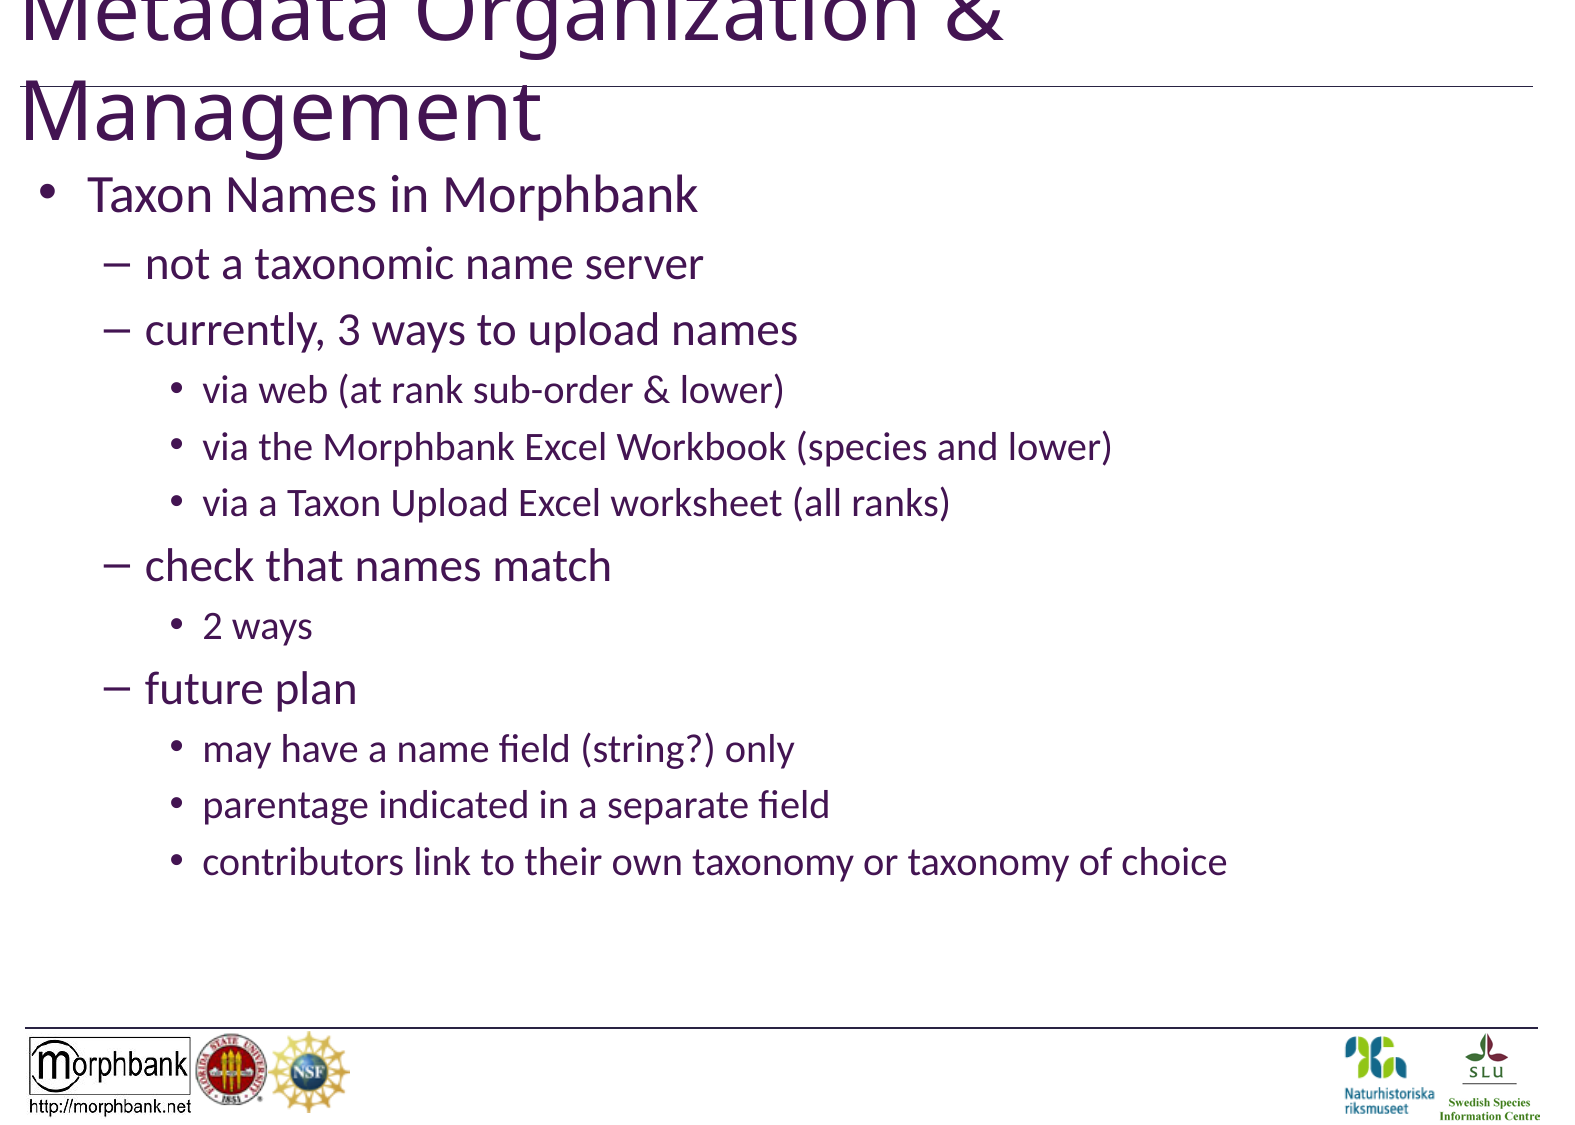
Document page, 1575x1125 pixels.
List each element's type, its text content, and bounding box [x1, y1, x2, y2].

picture [1327, 1029, 1540, 1124]
title Metadata Organization & Management [2, 4, 1538, 110]
picture [26, 1033, 191, 1119]
list Taxon Names in Morphbank not a taxonomic name server currently, 3 ways to upload names via web (at rank sub-order & lower) via the Morphbank Excel Workbook (species and lower) via a Taxon Upload Excel worksheet (all ranks) check that names match 2 ways future plan may have a name field (string?) only parentage indicated in a separate field contributors link to their own taxonomy or taxonomy of choice [23, 150, 1441, 894]
picture [194, 1031, 350, 1113]
